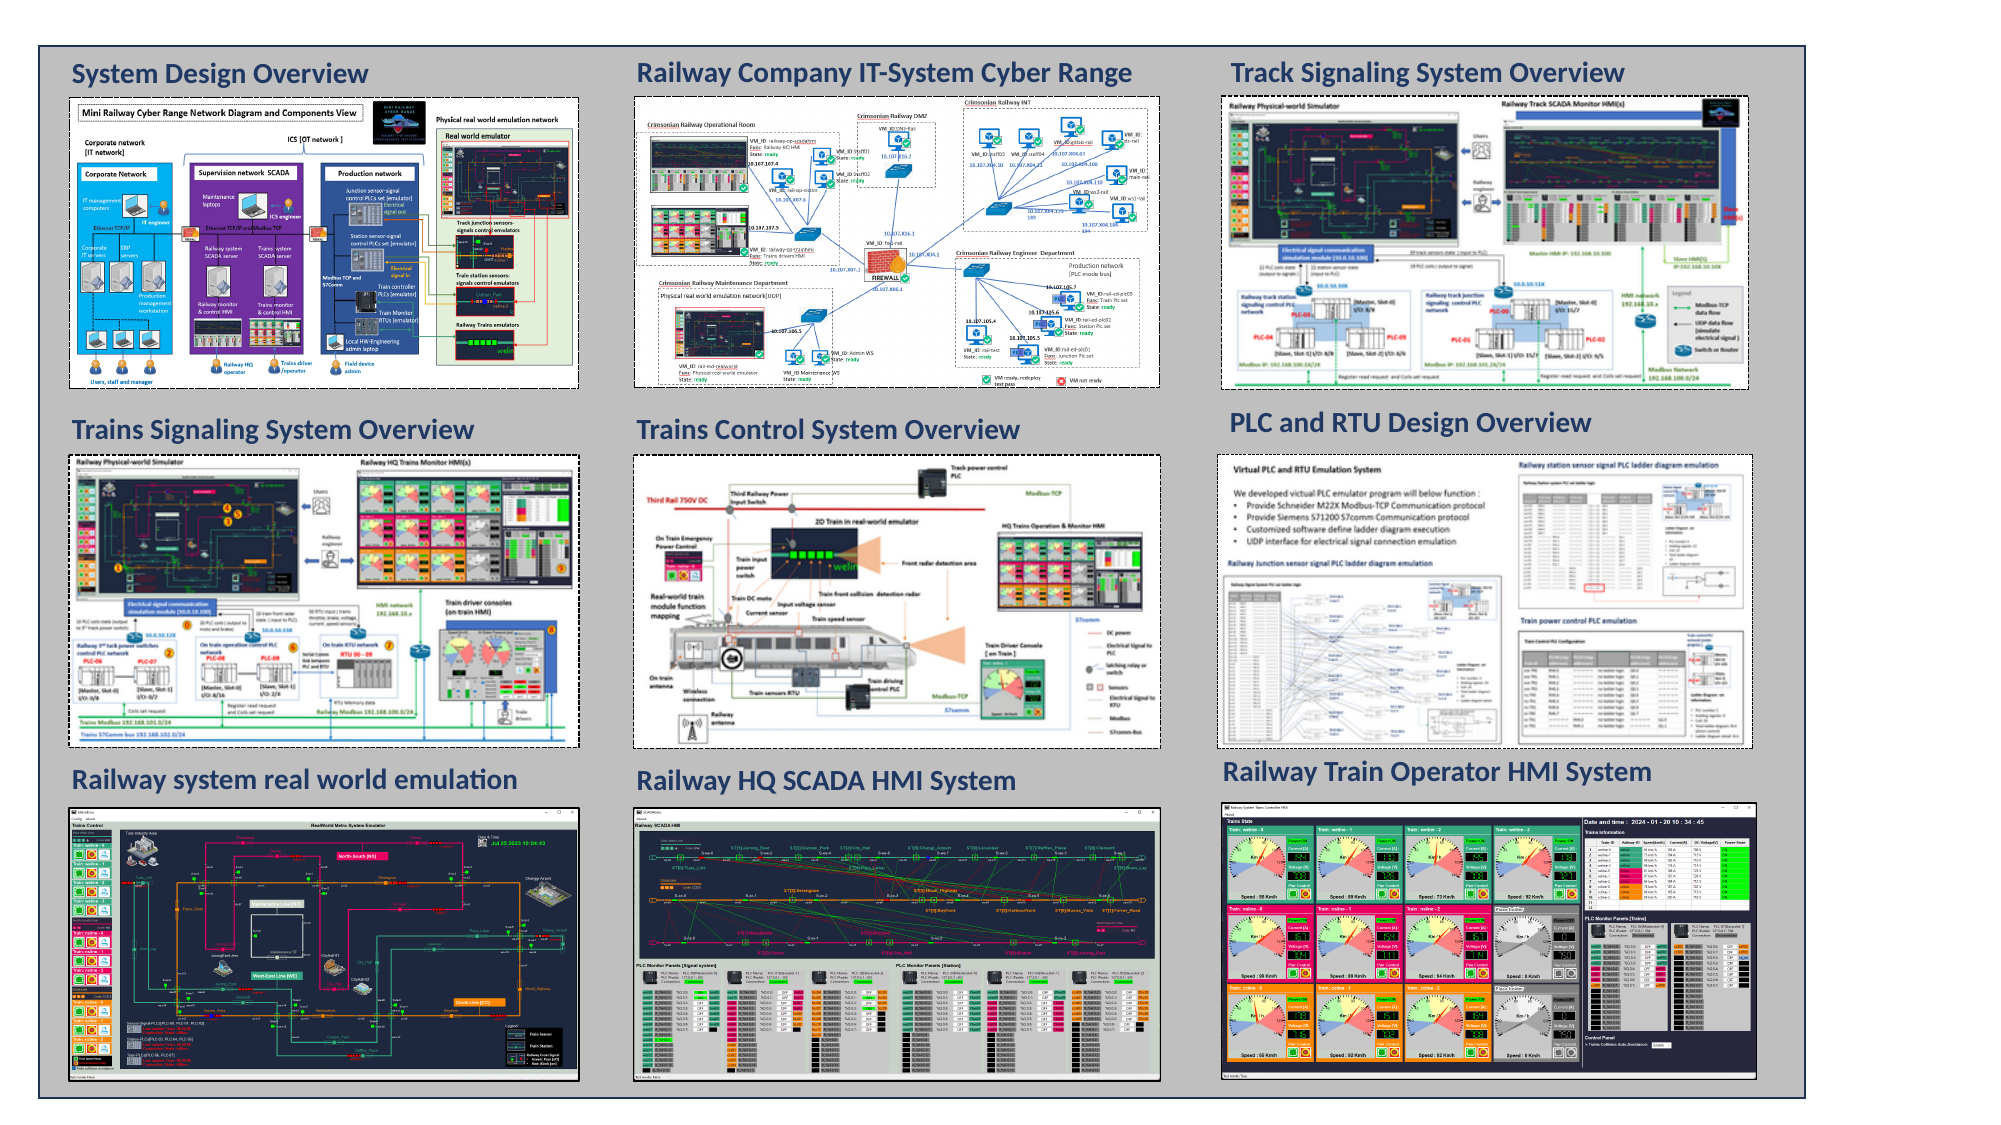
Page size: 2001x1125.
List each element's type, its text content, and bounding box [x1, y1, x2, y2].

picture [69, 808, 579, 1080]
picture [634, 455, 1160, 748]
text_box Trains Control System Overview [621, 402, 1044, 453]
picture [69, 455, 579, 747]
text_box PLC and RTU Design Overview [1215, 395, 1637, 446]
text_box Railway Train Operator HMI System [1208, 745, 1706, 795]
picture [634, 96, 1160, 388]
text_box Trains Signaling System Overview [57, 402, 502, 453]
picture [1218, 454, 1752, 749]
picture [69, 97, 579, 389]
text_box Railway Company IT-System Cyber Range [622, 46, 1154, 96]
picture [634, 808, 1160, 1080]
picture [1222, 96, 1748, 389]
text_box Railway system real world emulation [57, 753, 566, 803]
text_box Track Signaling System Overview [1216, 46, 1748, 96]
picture [1222, 803, 1756, 1079]
text_box System Design Overview [57, 46, 566, 97]
text_box [38, 45, 1806, 1099]
text_box Railway HQ SCADA HMI System [621, 753, 1160, 804]
